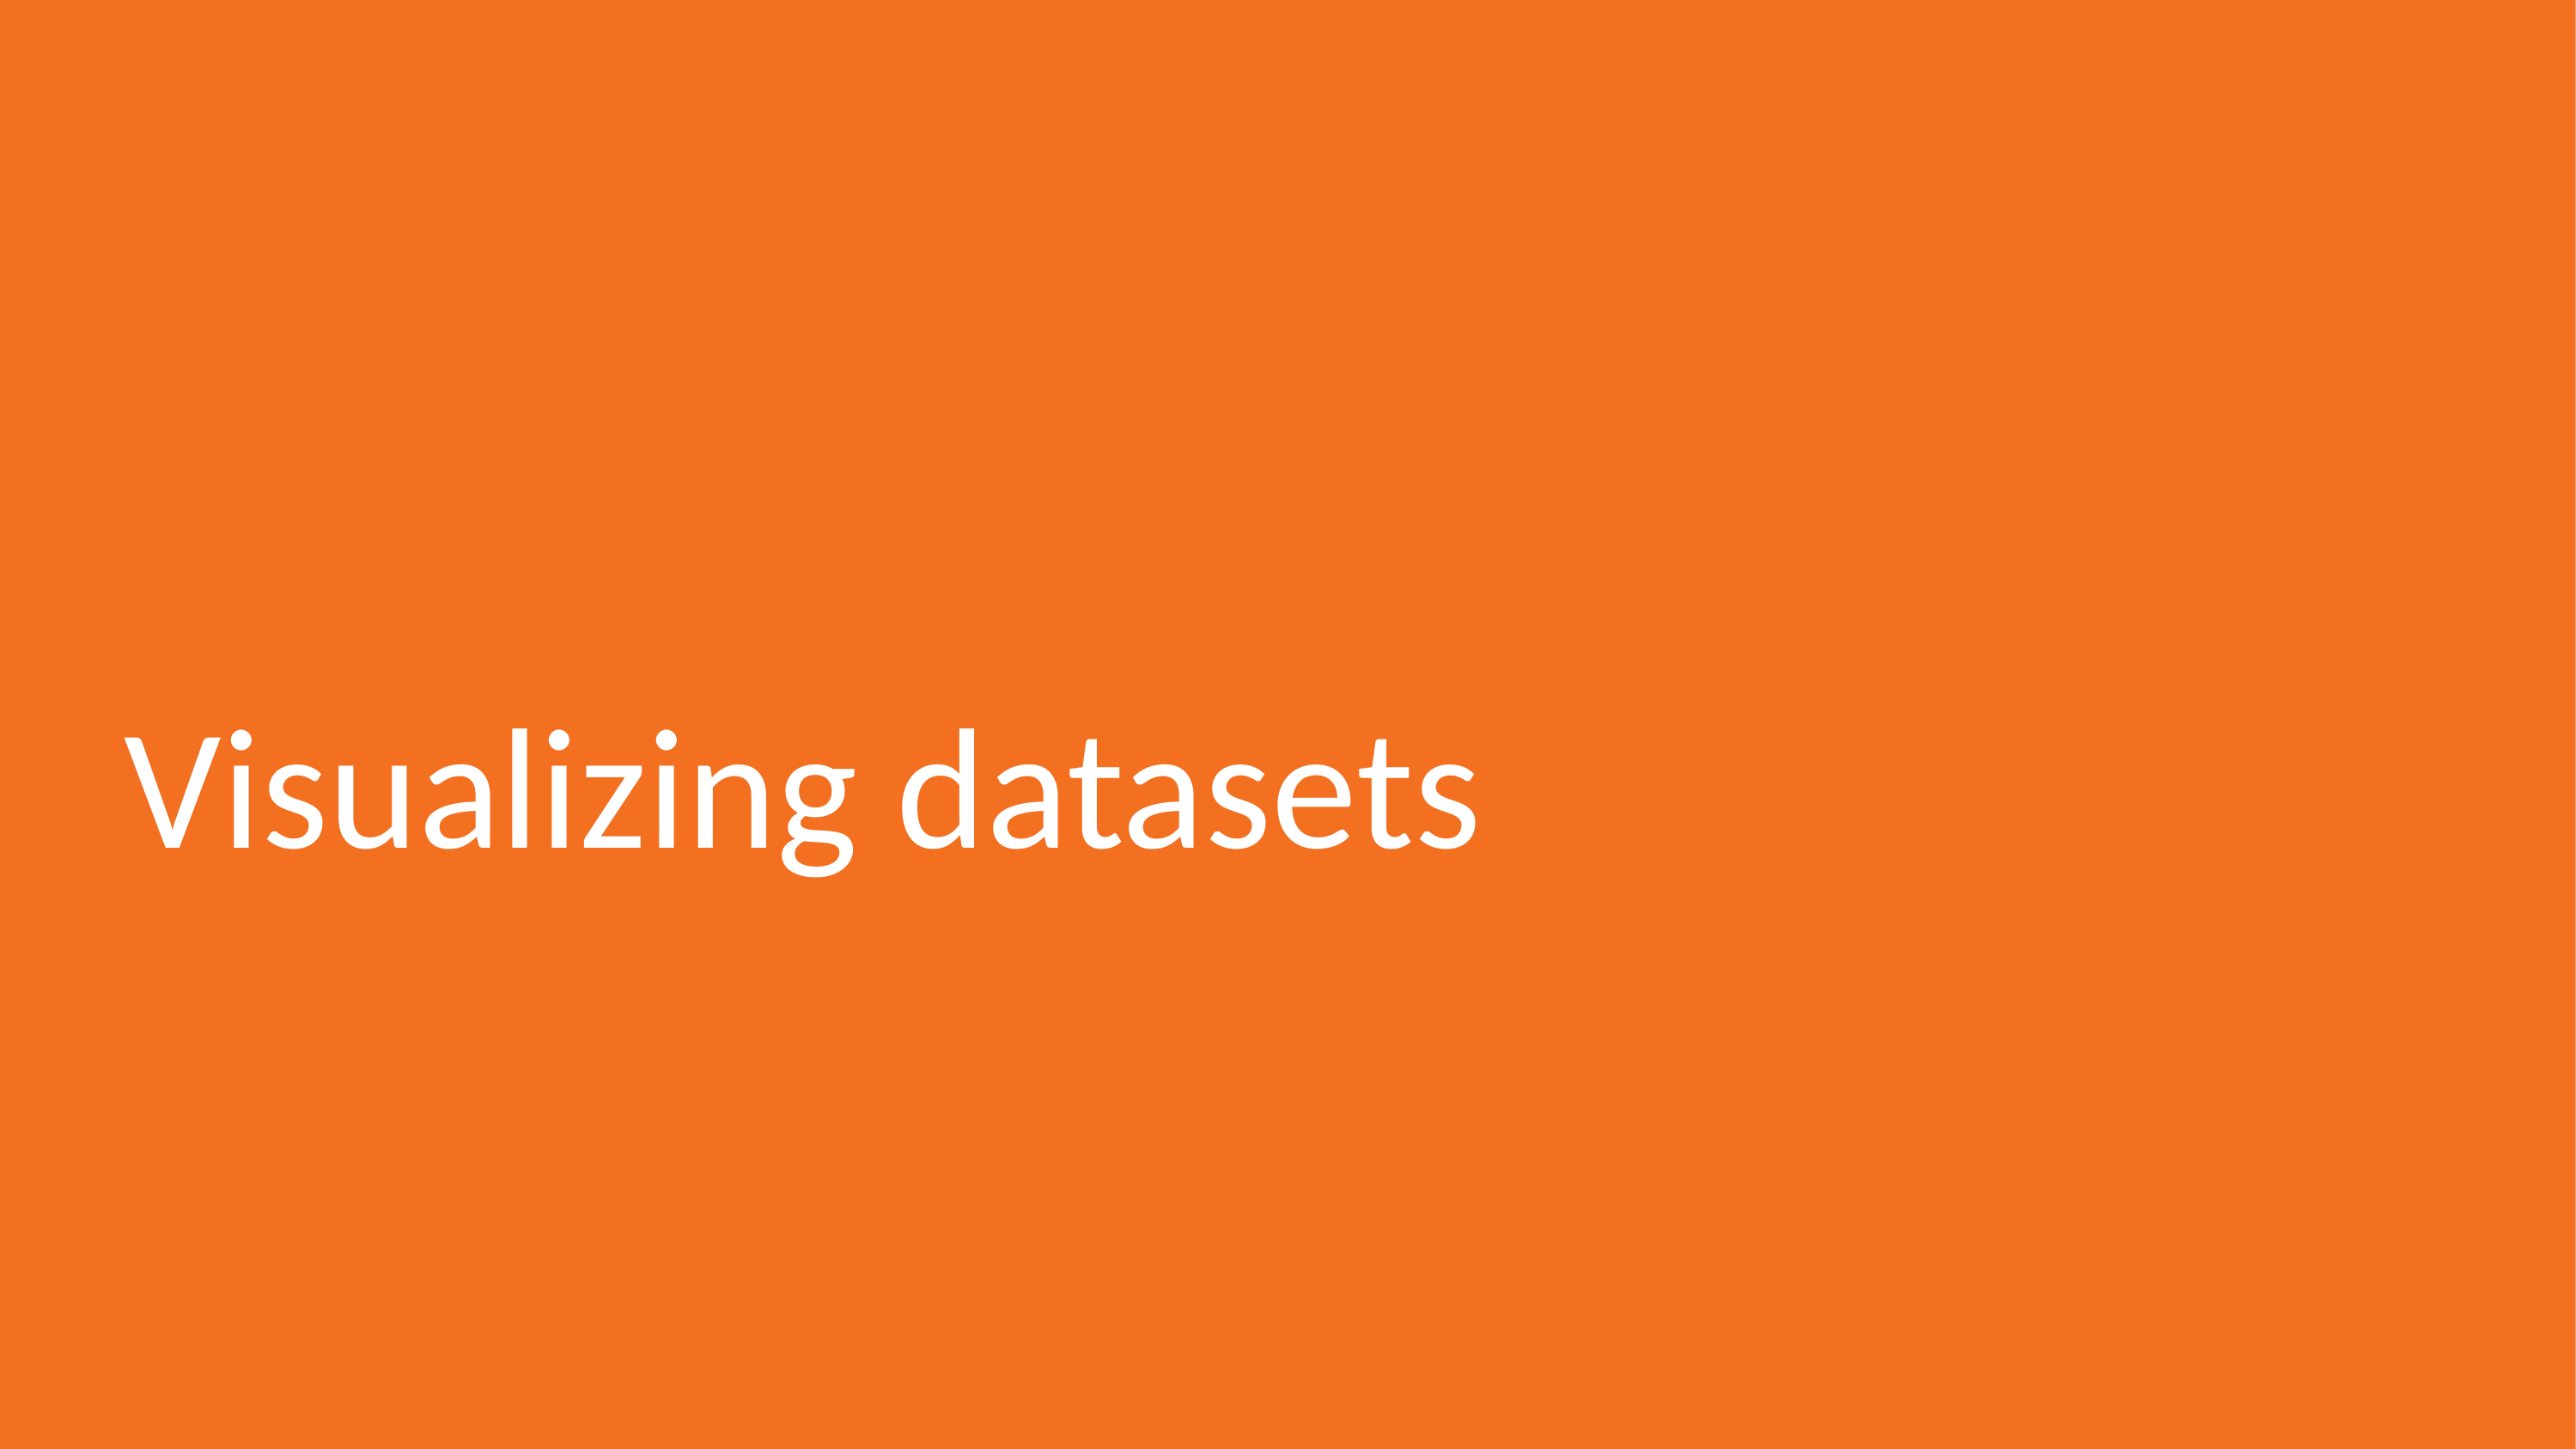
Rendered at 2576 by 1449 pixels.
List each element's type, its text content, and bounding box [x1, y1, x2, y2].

text_box Visualizing datasets [98, 610, 2494, 909]
